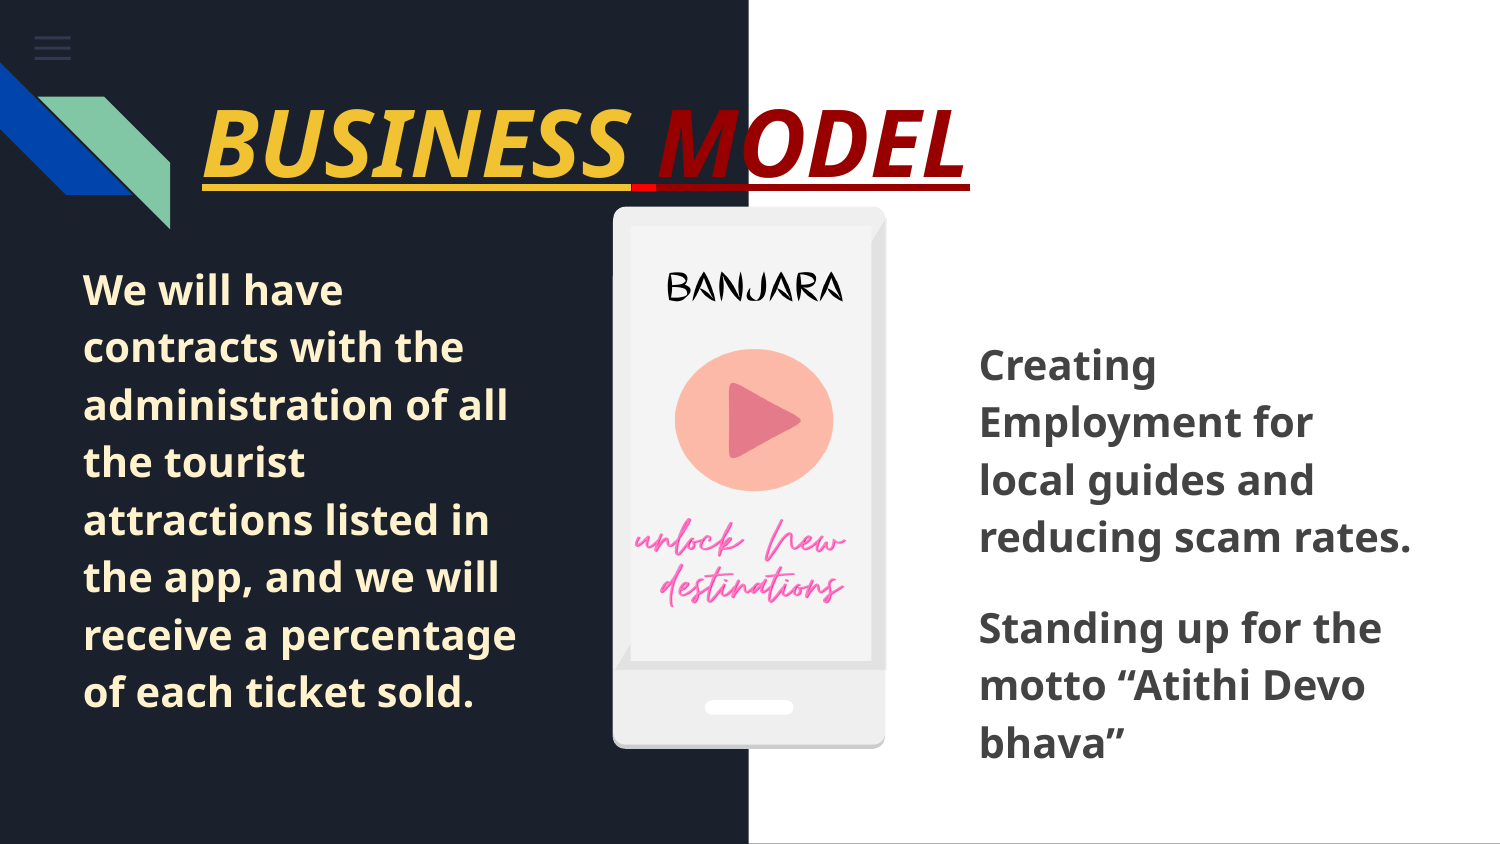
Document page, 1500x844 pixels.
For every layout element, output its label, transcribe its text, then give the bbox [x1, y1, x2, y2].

title BUSINESS MODEL [186, 68, 1355, 153]
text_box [612, 206, 886, 749]
picture [630, 225, 872, 661]
title We will have contracts with the administration of all the tourist attractions listed in the app, and we will receive a percentage of each ticket sold. [67, 241, 535, 620]
list Creating Employment for local guides and reducing scam rates. Standing up for the motto “Atithi Devo bhava” [963, 315, 1431, 611]
